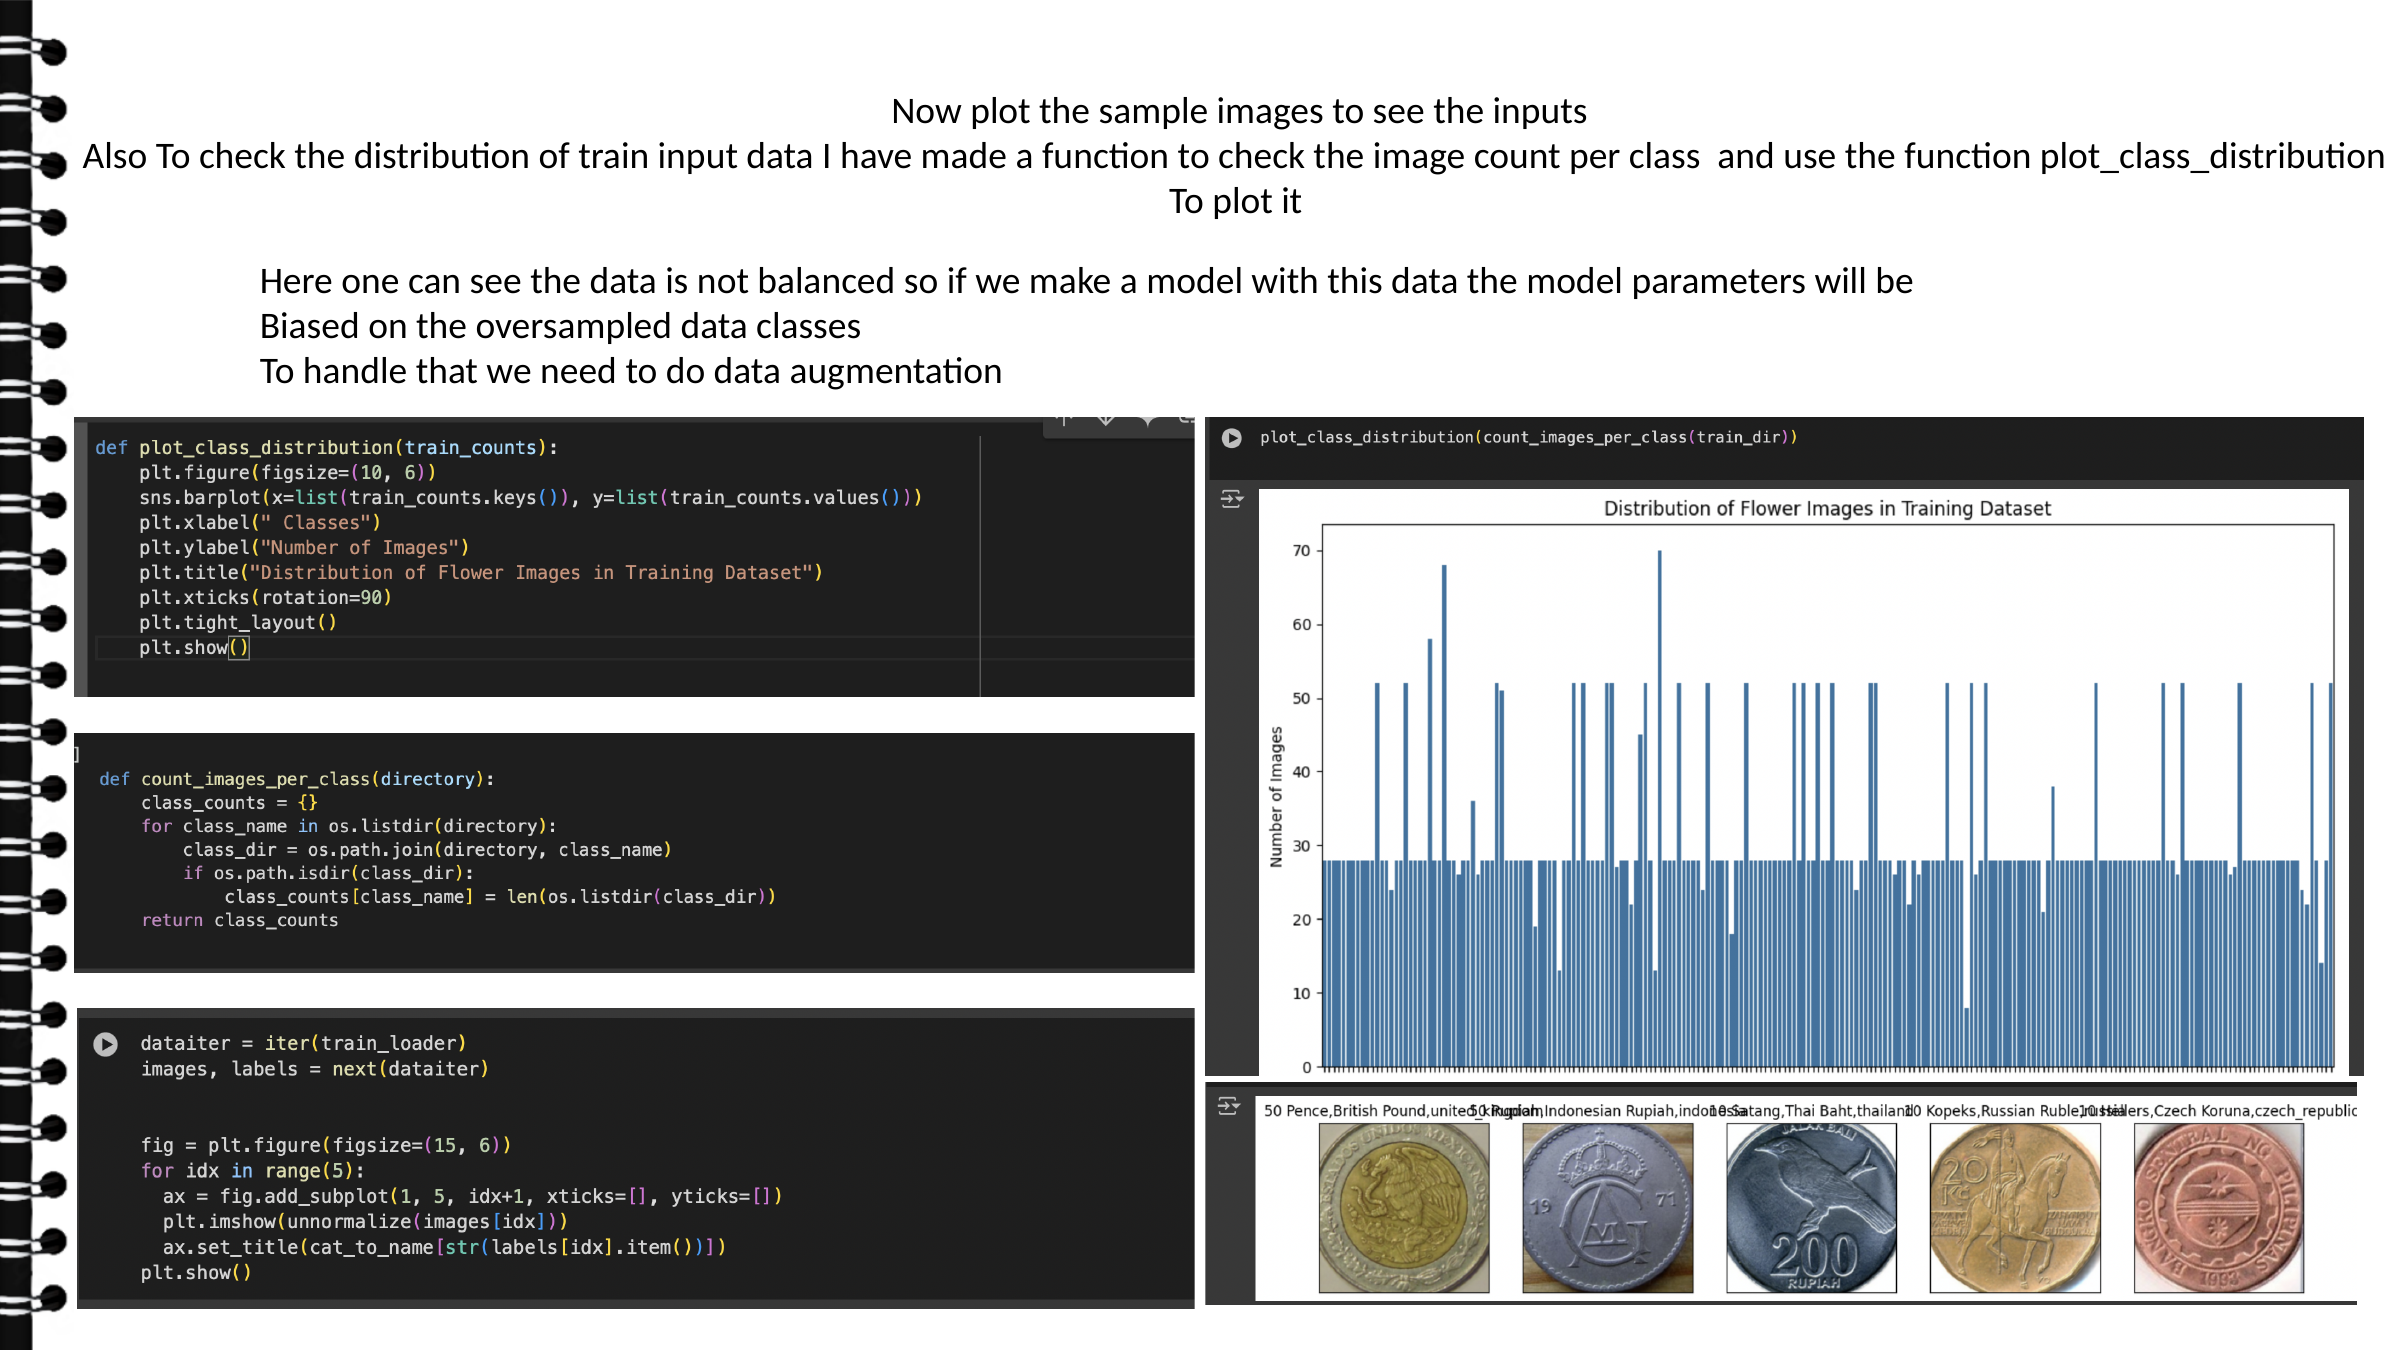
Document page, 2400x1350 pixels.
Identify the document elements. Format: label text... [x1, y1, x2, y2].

text_box Now plot the sample images to see the inputs Also To check the distribution of train input data I have made a function to check the image count per class and use the function plot_class_distribution To plot it [67, 78, 2400, 229]
picture [0, 1, 1195, 1350]
picture [1205, 417, 2364, 1076]
picture [1205, 1082, 2357, 1305]
text_box Here one can see the data is not balanced so if we make a model with this data the model parameters will be Biased on the oversampled data classes To handle that we need to do data augmentation [245, 248, 1940, 399]
picture [77, 1008, 1195, 1309]
